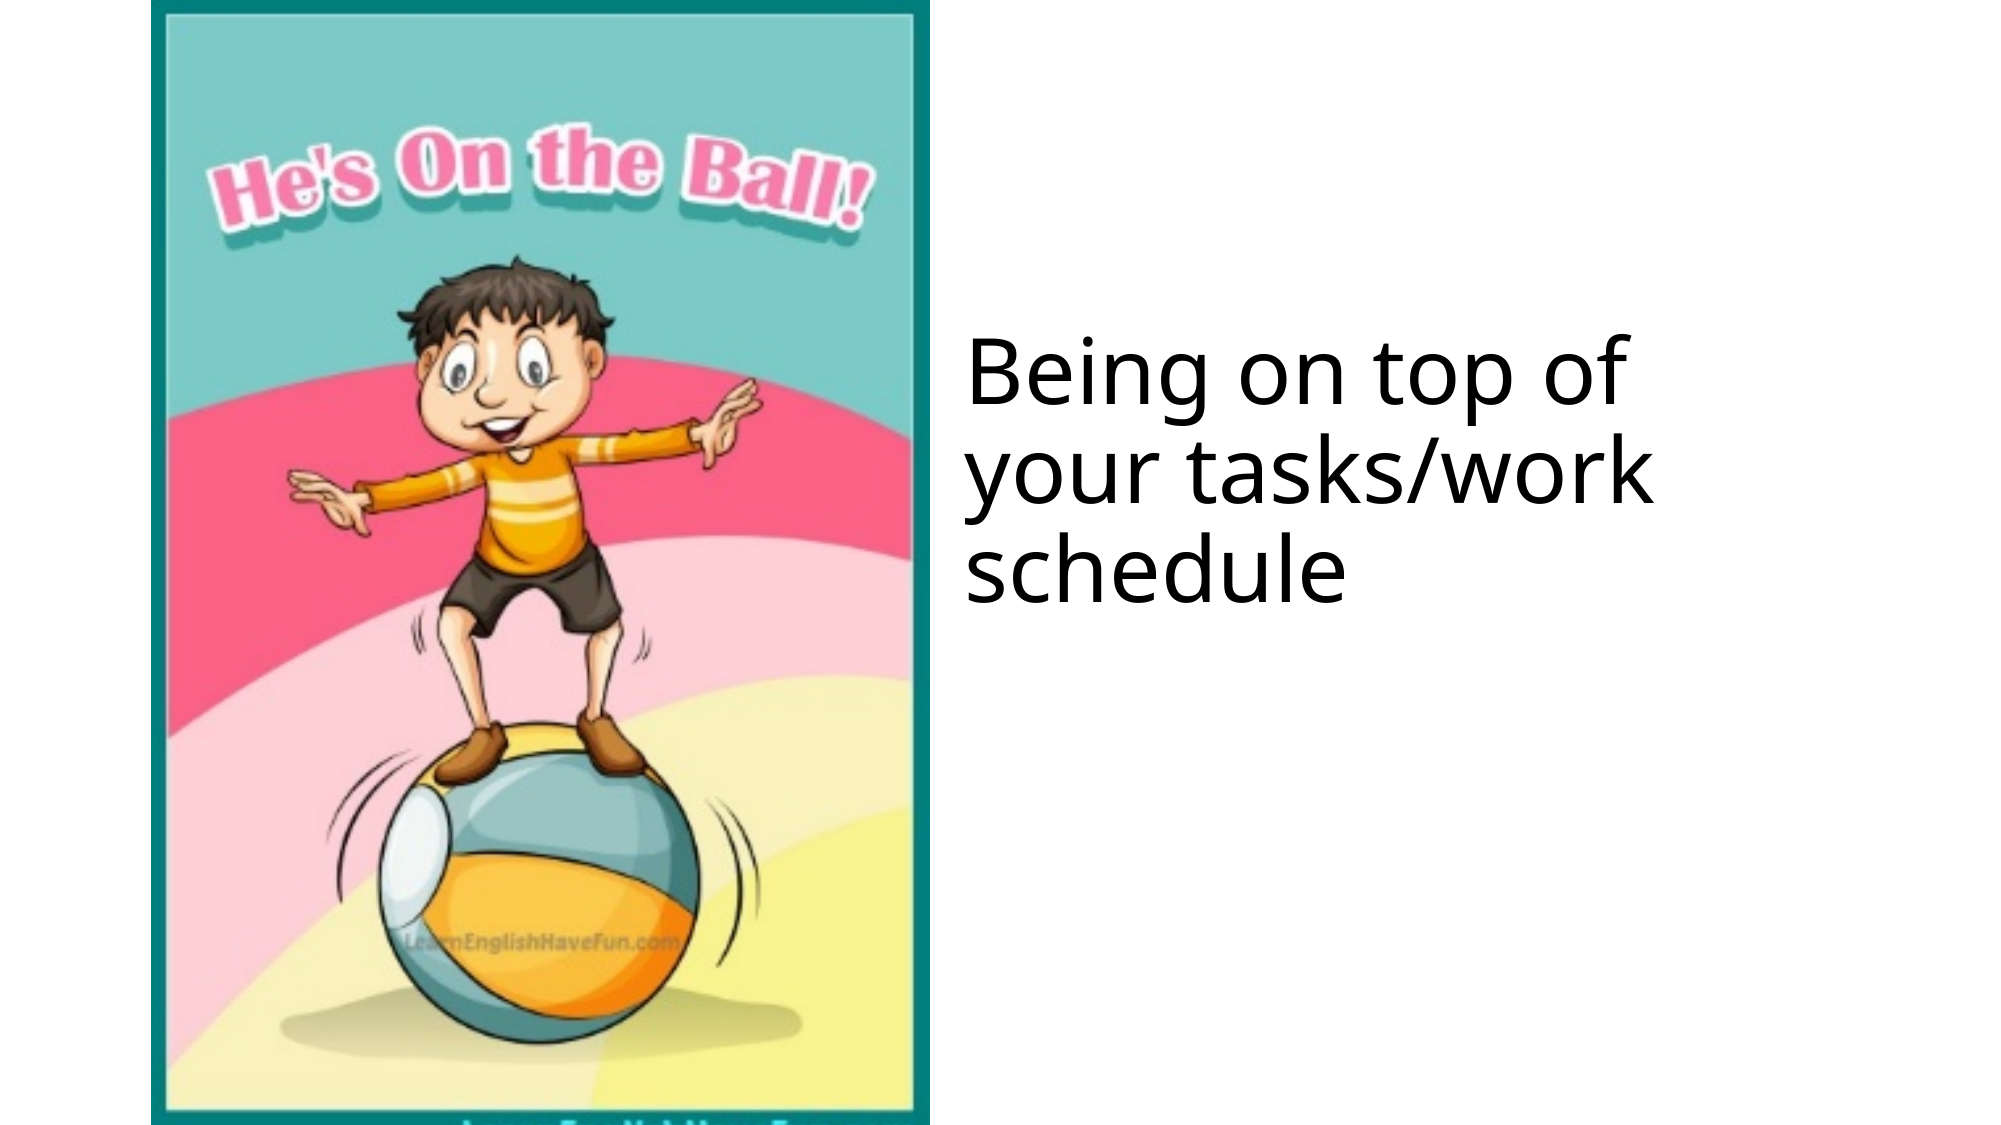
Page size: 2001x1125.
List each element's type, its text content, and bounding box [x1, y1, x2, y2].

title Being on top of your tasks/work schedule [949, 153, 1834, 794]
picture [151, 0, 930, 1125]
